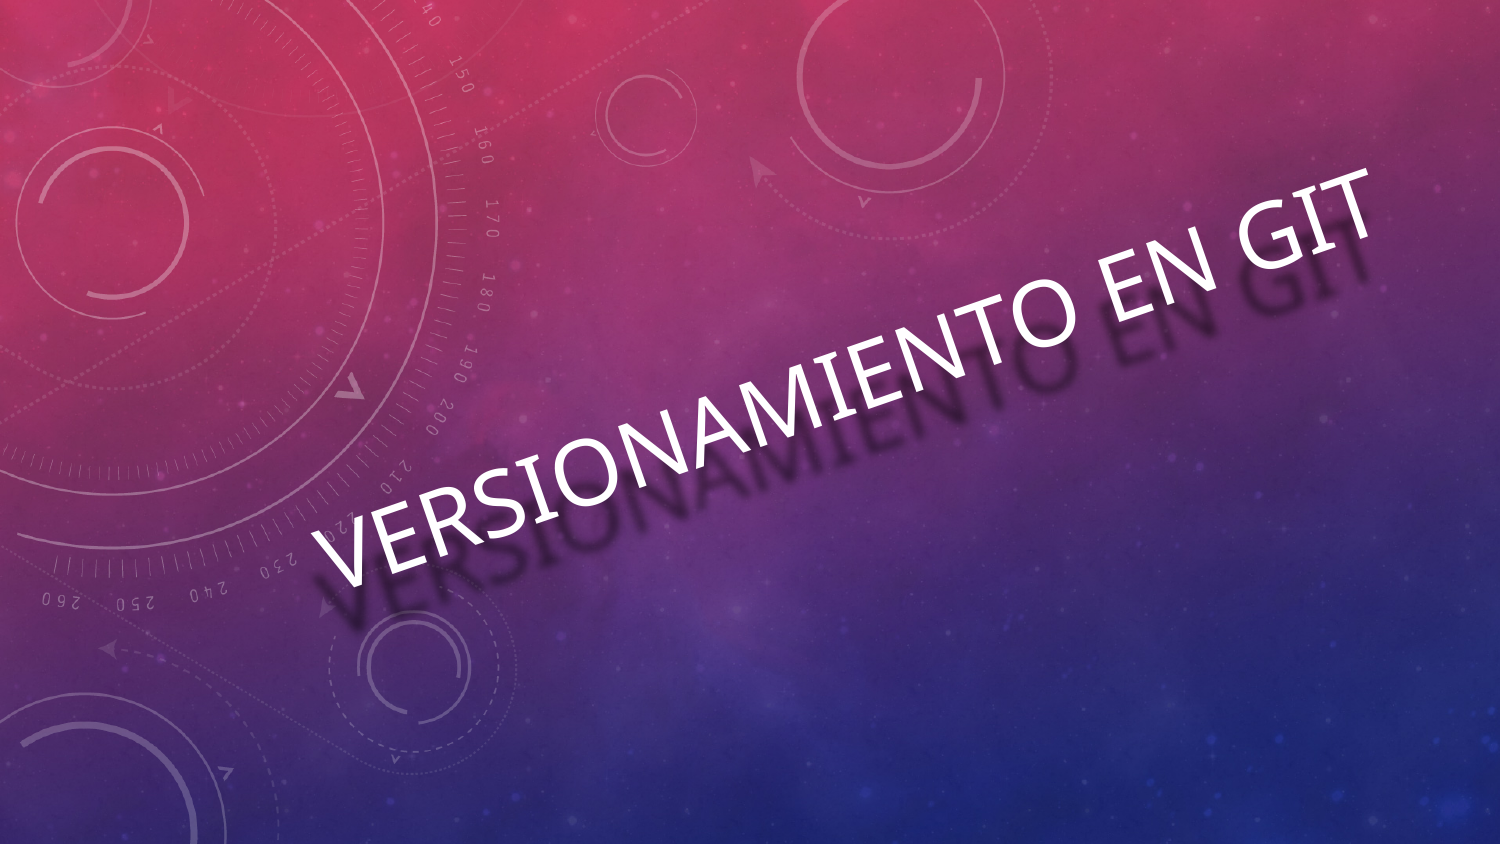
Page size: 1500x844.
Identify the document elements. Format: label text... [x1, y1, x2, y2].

picture [0, 0, 1500, 844]
title VERSIONAMIENTO EN GIT [0, 4, 1431, 738]
